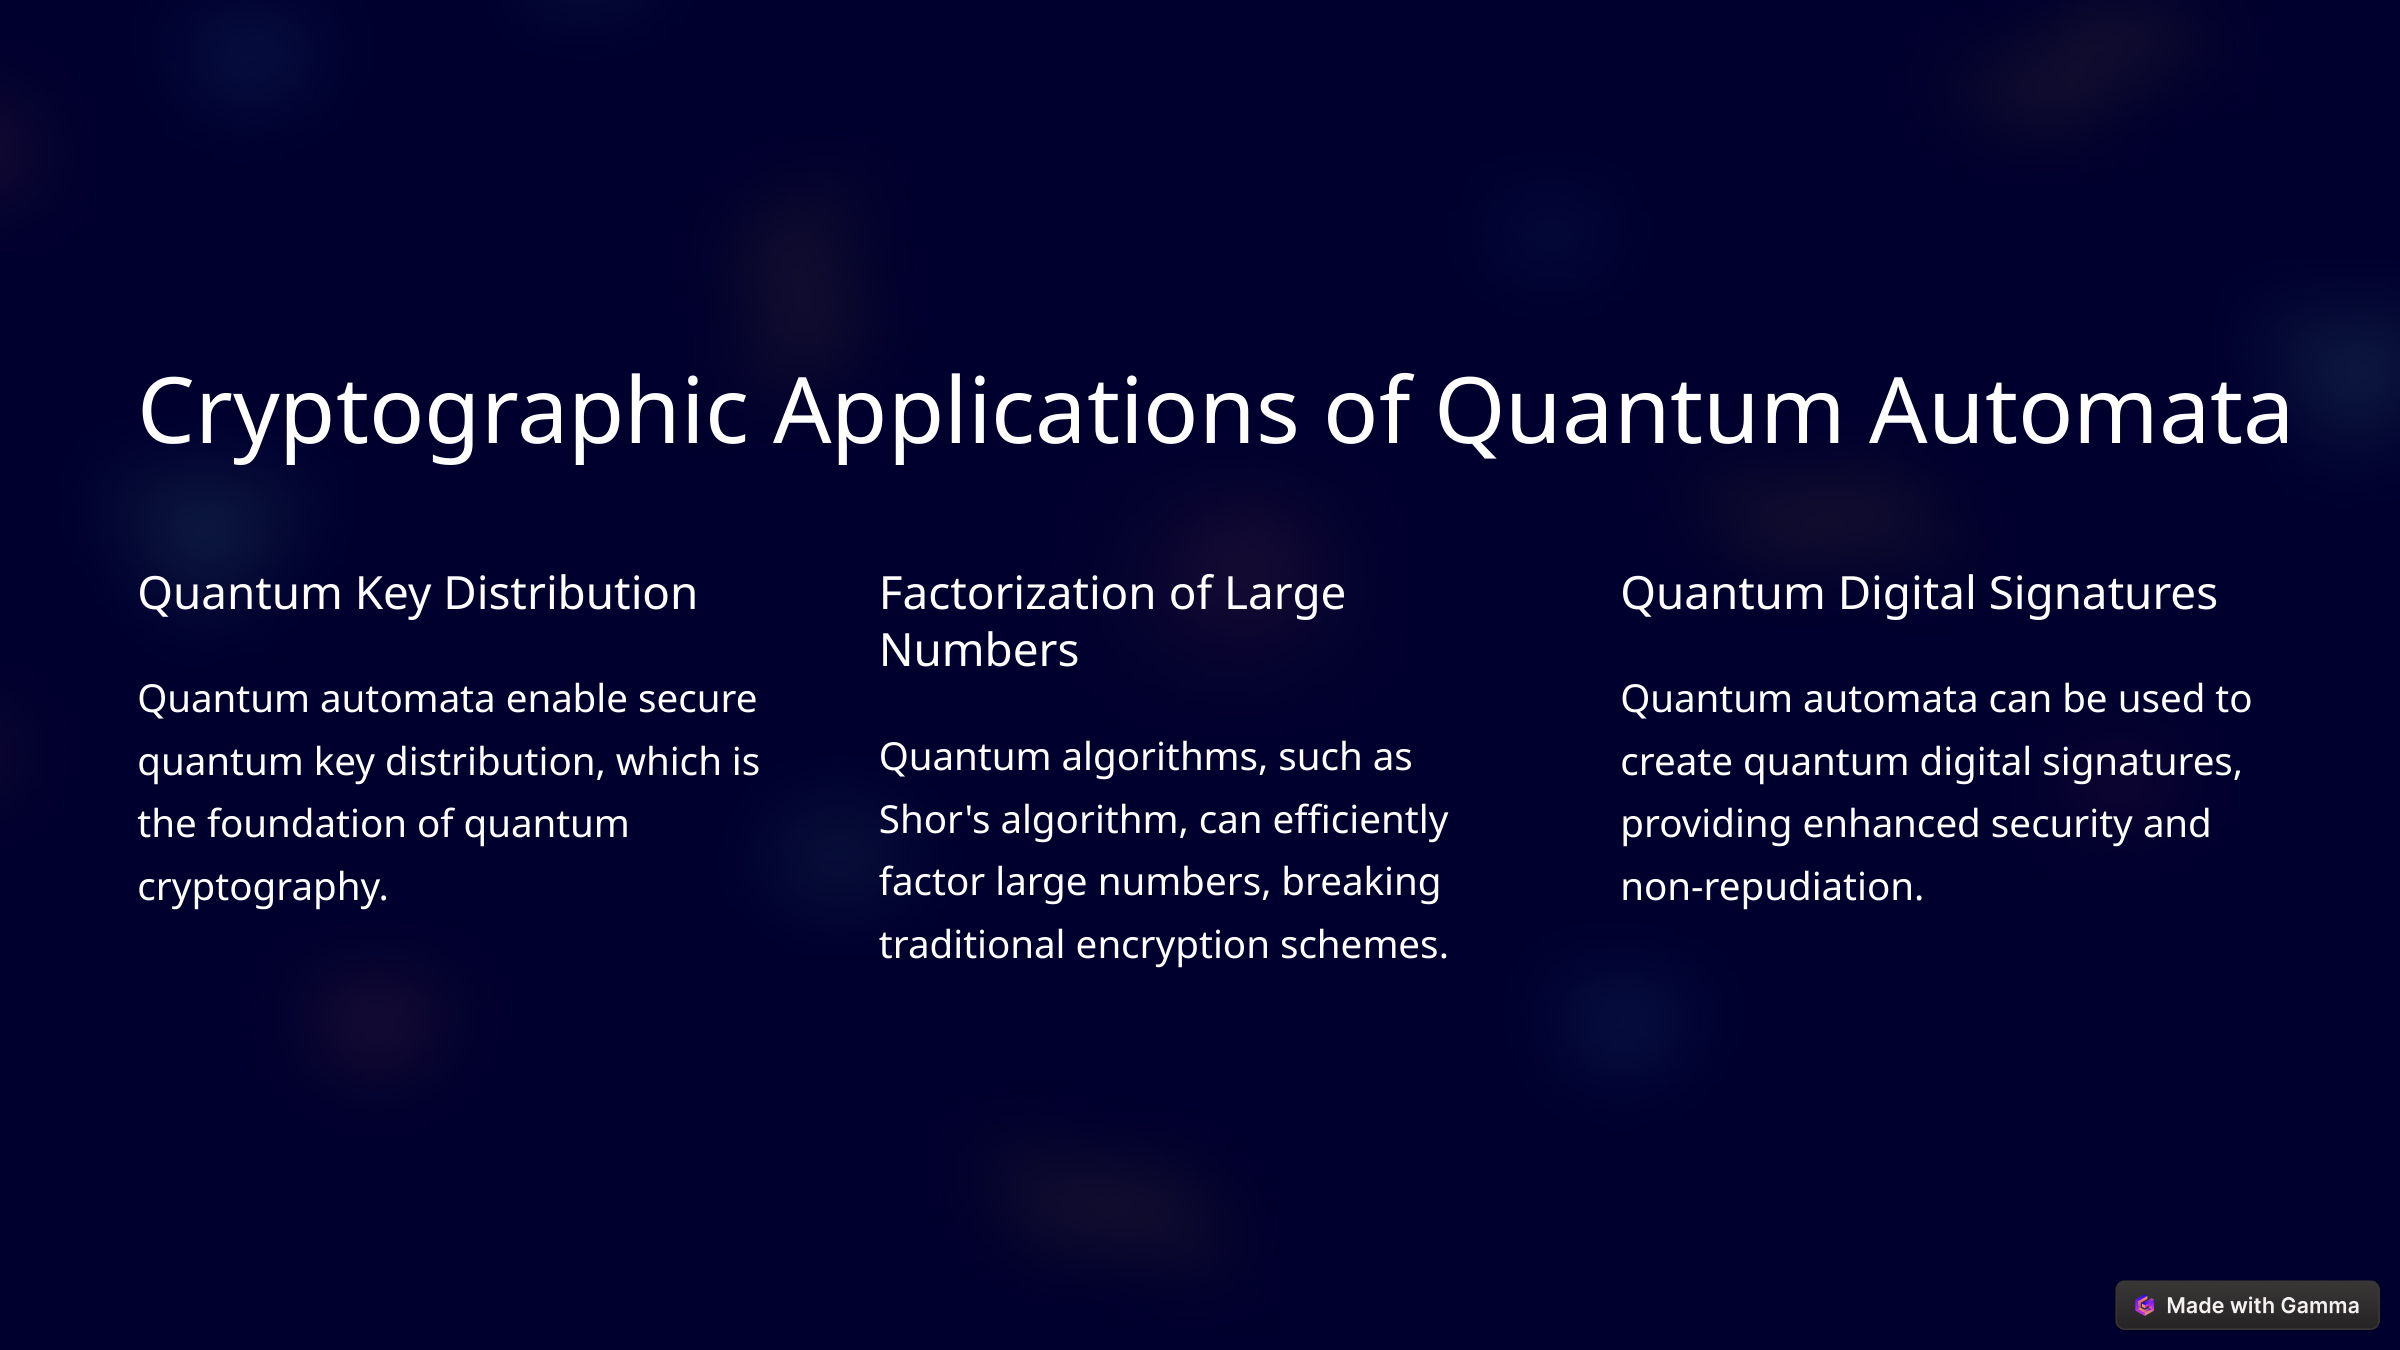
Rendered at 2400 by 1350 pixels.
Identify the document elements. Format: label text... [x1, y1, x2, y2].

text_box Quantum Key Distribution [137, 561, 684, 619]
text_box Quantum automata can be used to create quantum digital signatures, providing enhanced security and non-repudiation. [1620, 658, 2265, 910]
text_box Quantum Digital Signatures [1620, 561, 2208, 619]
picture [2106, 1271, 2389, 1339]
text_box Quantum automata enable secure quantum key distribution, which is the foundation of quantum cryptography. [137, 658, 782, 847]
text_box Cryptographic Applications of Quantum Automata [137, 347, 2258, 463]
text_box Factorization of Large Numbers [878, 561, 1524, 677]
text_box Quantum algorithms, such as Shor's algorithm, can efficiently factor large numbers, breaking traditional encryption schemes. [878, 715, 1524, 968]
